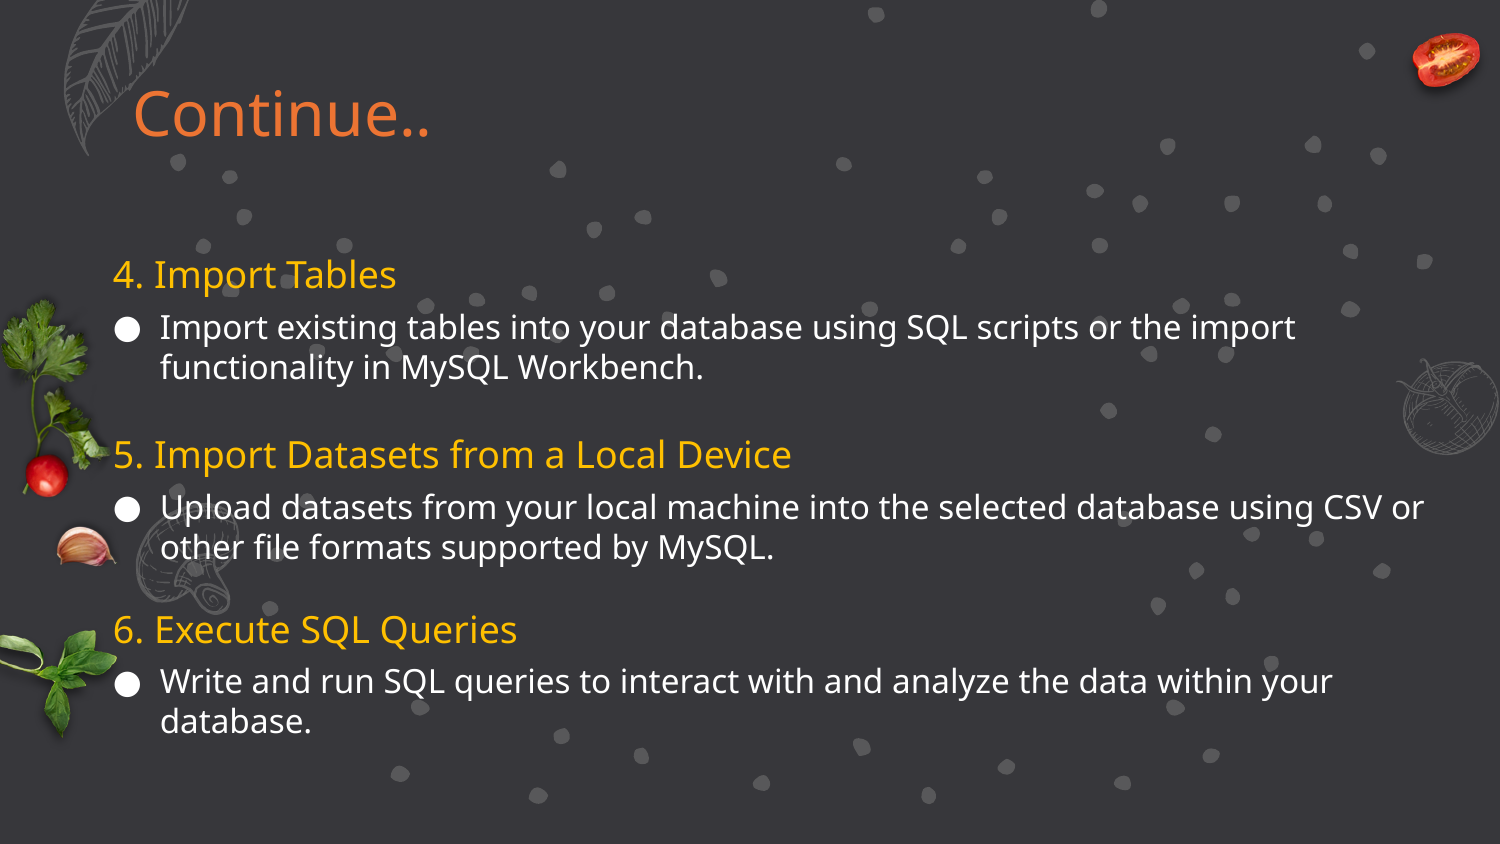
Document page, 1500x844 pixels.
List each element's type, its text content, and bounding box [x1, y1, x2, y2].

title Continue.. [116, 86, 1383, 135]
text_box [1395, 357, 1500, 456]
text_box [135, 502, 240, 616]
picture [0, 630, 97, 738]
picture [1412, 33, 1480, 87]
text_box 4. Import Tables Import existing tables into your database using SQL scripts or the import functionality in MySQL Workbench. 5. Import Datasets from a Local Device Upload datasets from your local machine into the selected database using CSV or other file formats supported by MySQL. 6. Execute SQL Queries Write and run SQL queries to interact with and analyze the data within your database. [97, 252, 1460, 819]
picture [0, 290, 97, 571]
